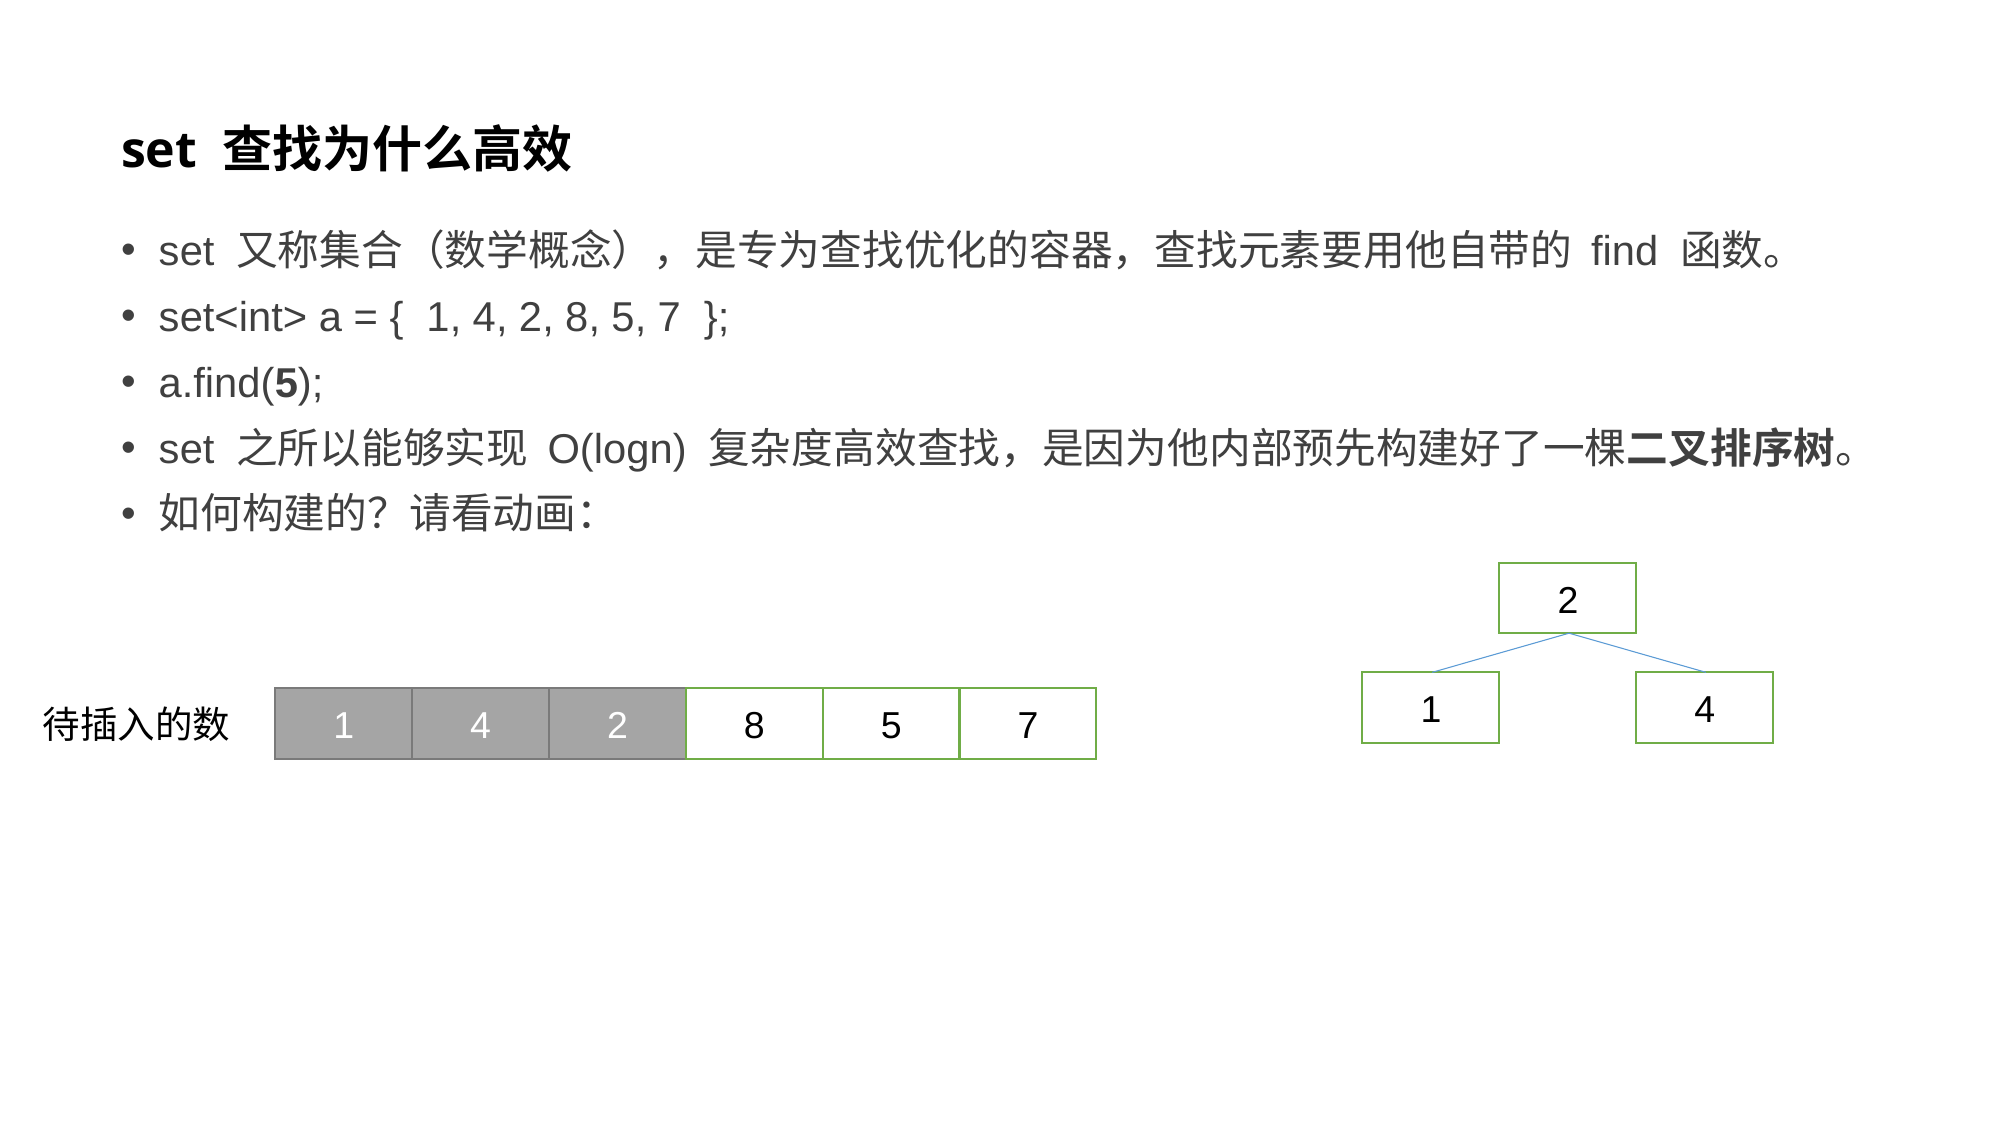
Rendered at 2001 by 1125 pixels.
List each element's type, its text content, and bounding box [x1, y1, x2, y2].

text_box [1568, 633, 1706, 673]
text_box 待插入的数 [28, 693, 246, 753]
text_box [1432, 633, 1568, 673]
title set 查找为什么高效 [106, 42, 1832, 222]
text_box 1 [1361, 671, 1500, 744]
list set 又称集合（数学概念），是专为查找优化的容器，查找元素要用他自带的 find 函数。 set<int> a = { 1, 4, 2, 8, 5, 7 }; a.find(5); set 之所以能够实现 O(logn) 复杂度高效查找，是因为他内部预先构建好了一棵二叉排序树。 如何构建的？请看动画： [106, 222, 1921, 936]
text_box 4 [1635, 671, 1774, 744]
text_box 5 [822, 687, 958, 760]
text_box 1 [274, 687, 411, 760]
text_box 8 [685, 687, 822, 760]
text_box 4 [411, 687, 548, 760]
text_box 2 [548, 687, 685, 760]
text_box 7 [958, 687, 1097, 760]
